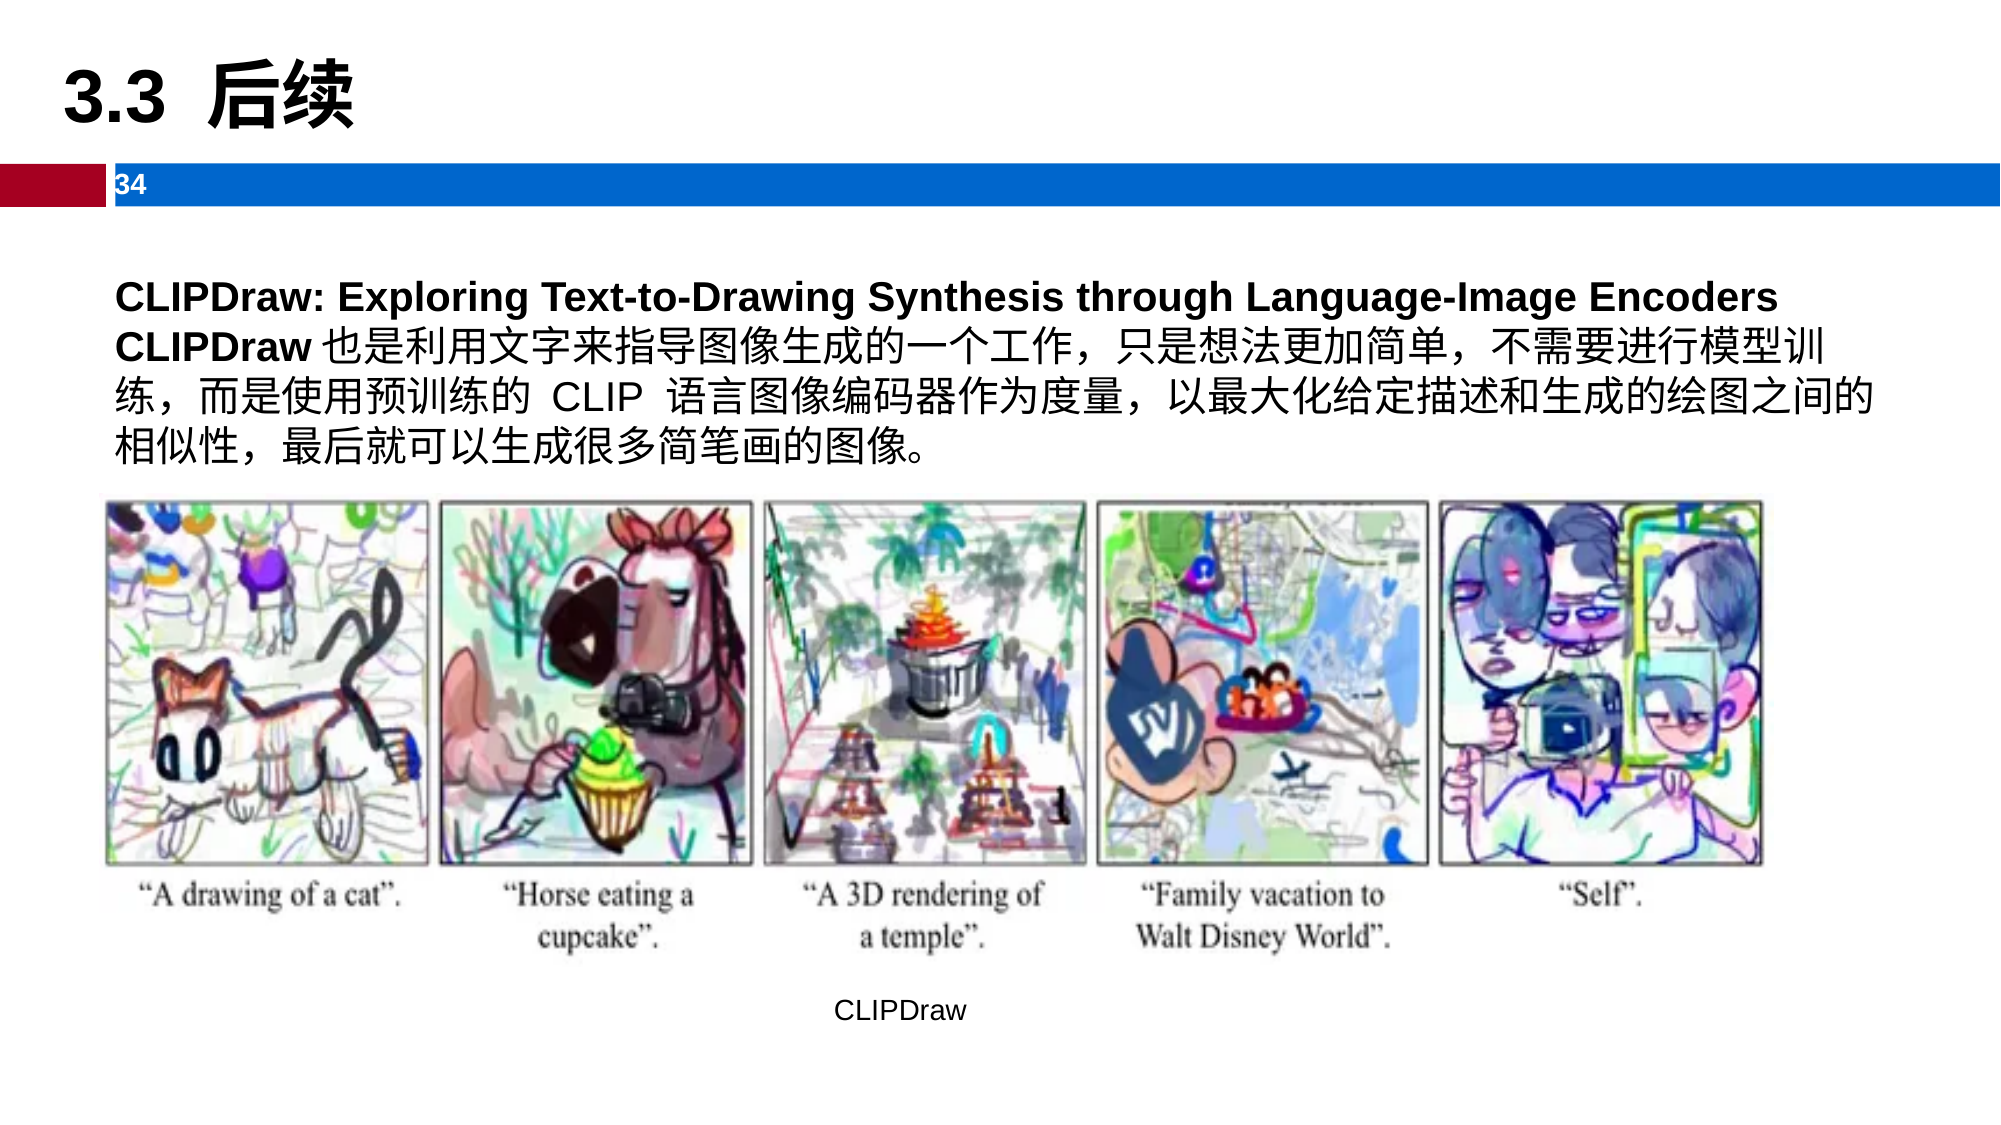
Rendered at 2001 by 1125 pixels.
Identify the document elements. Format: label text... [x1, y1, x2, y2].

text_box CLIPDraw [819, 984, 1168, 1034]
list CLIPDraw: Exploring Text-to-Drawing Synthesis through Language-Image Encoders CLIPDraw也是利用文字来指导图像生成的一个工作，只是想法更加简单，不需要进行模型训练，而是使用预训练的 CLIP 语言图像编码器作为度量，以最大化给定描述和生成的绘图之间的相似性，最后就可以生成很多简笔画的图像。 [99, 262, 1900, 1005]
title 3.3 后续 [48, 36, 1939, 148]
picture [99, 493, 1774, 968]
